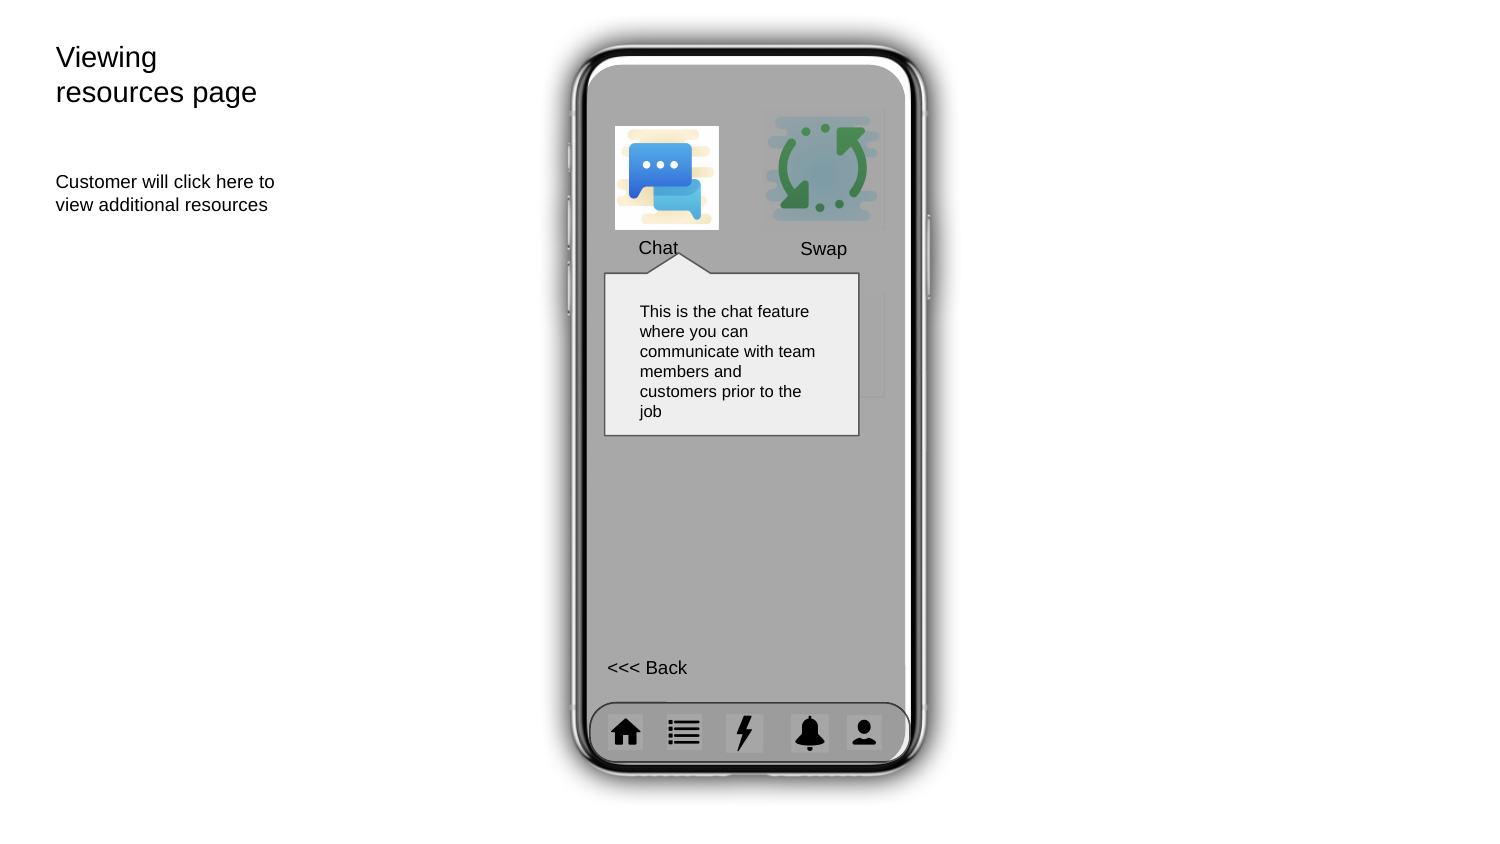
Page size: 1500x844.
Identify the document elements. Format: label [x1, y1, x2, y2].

text_box [589, 702, 911, 763]
text_box [40, 155, 319, 471]
text_box [40, 23, 304, 122]
picture [537, 13, 963, 808]
